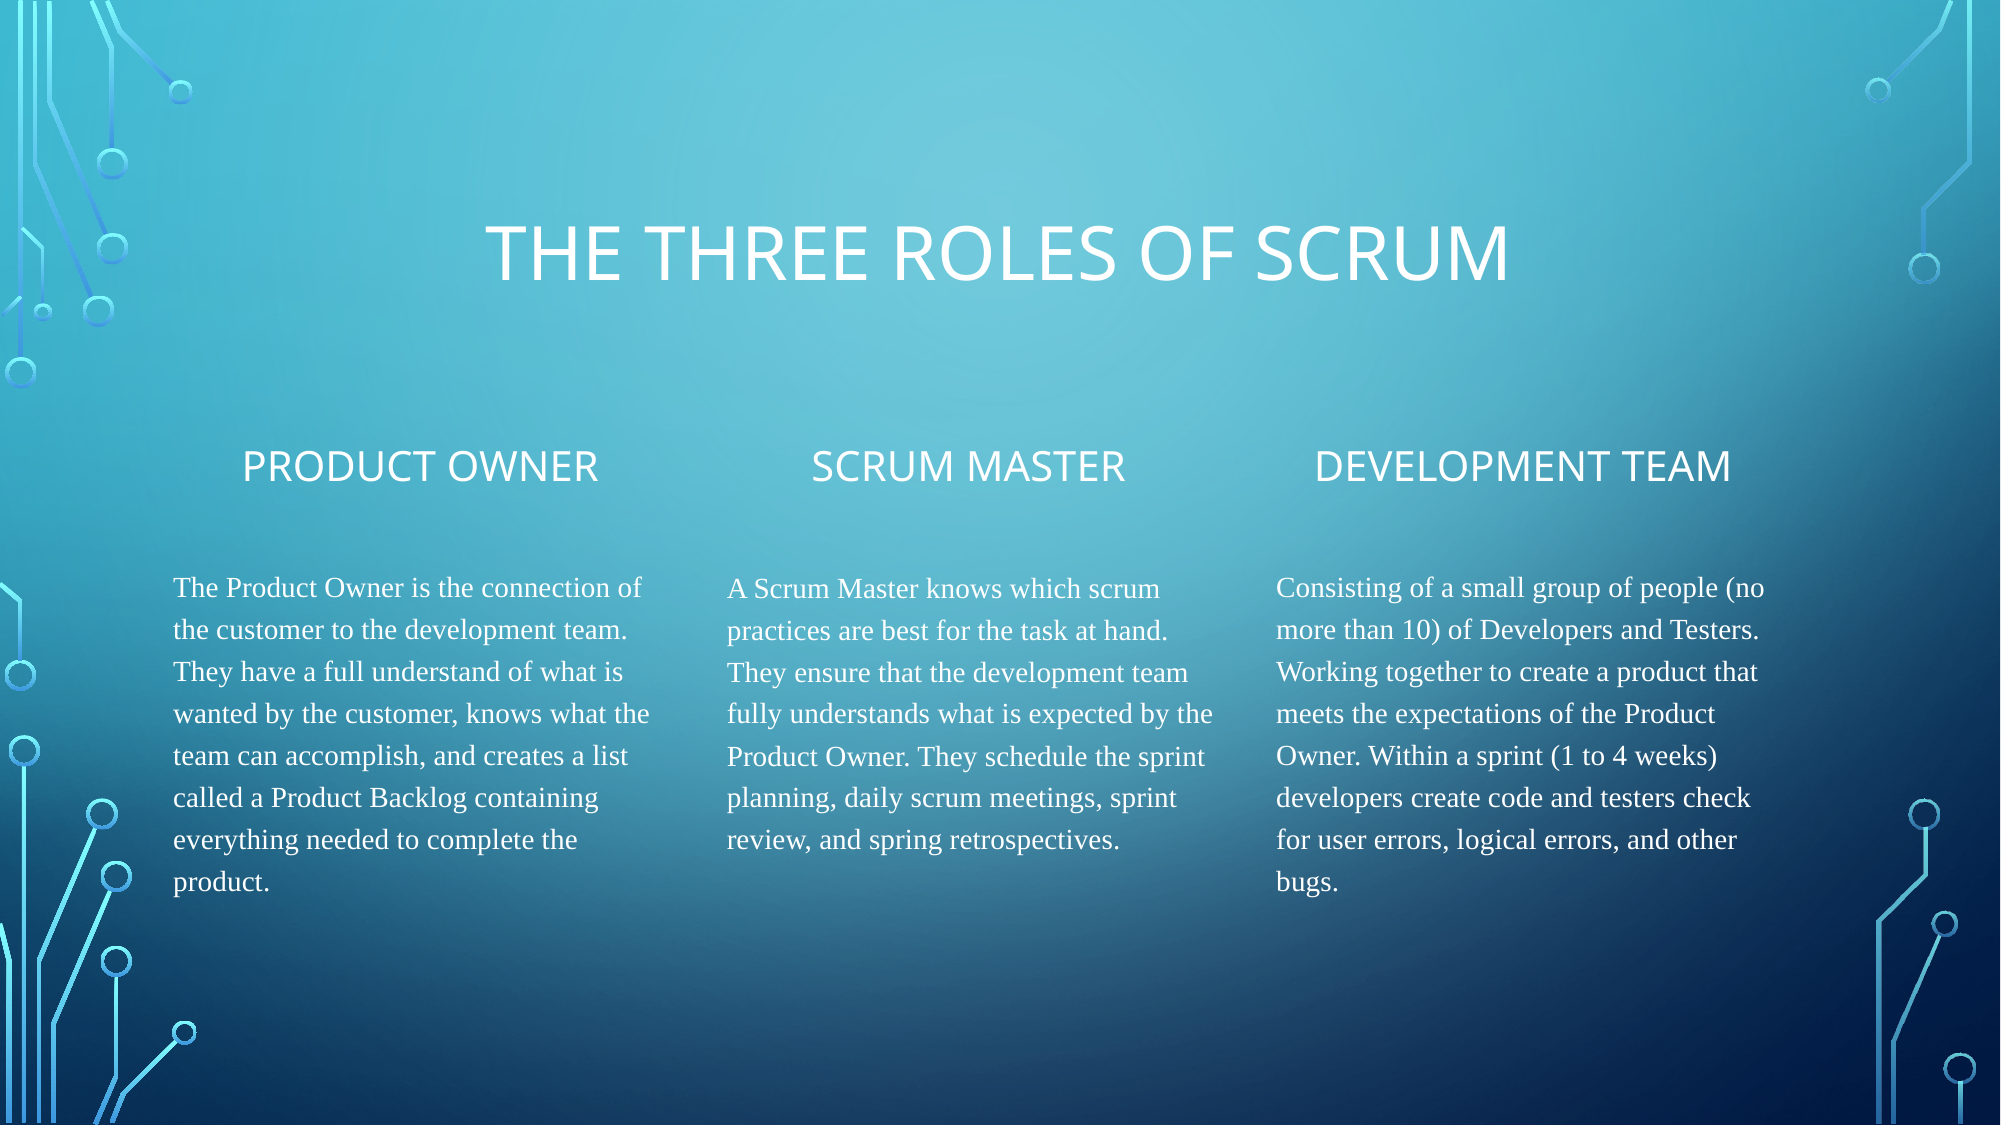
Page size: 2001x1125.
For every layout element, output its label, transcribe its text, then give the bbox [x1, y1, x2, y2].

list PRODUCT OWNER [158, 385, 683, 498]
list DEVELOPMENT TEAM [1189, 385, 1858, 498]
list SCRUM MASTER [707, 385, 1189, 498]
list Consisting of a small group of people (no more than 10) of Developers and Testers. Working together to create a product that meets the expectations of the Product Owner. Within a sprint (1 to 4 weeks) developers create code and testers check for user errors, logical errors, and other bugs. [1261, 554, 1786, 953]
list A Scrum Master knows which scrum practices are best for the task at hand. They ensure that the development team fully understands what is expected by the Product Owner. They schedule the sprint planning, daily scrum meetings, sprint review, and spring retrospectives. [711, 554, 1237, 954]
list The Product Owner is the connection of the customer to the development team. They have a full understand of what is wanted by the customer, knows what the team can accomplish, and creates a list called a Product Backlog containing everything needed to complete the product. [158, 554, 685, 953]
title The Three roles of scrum [187, 99, 1813, 413]
